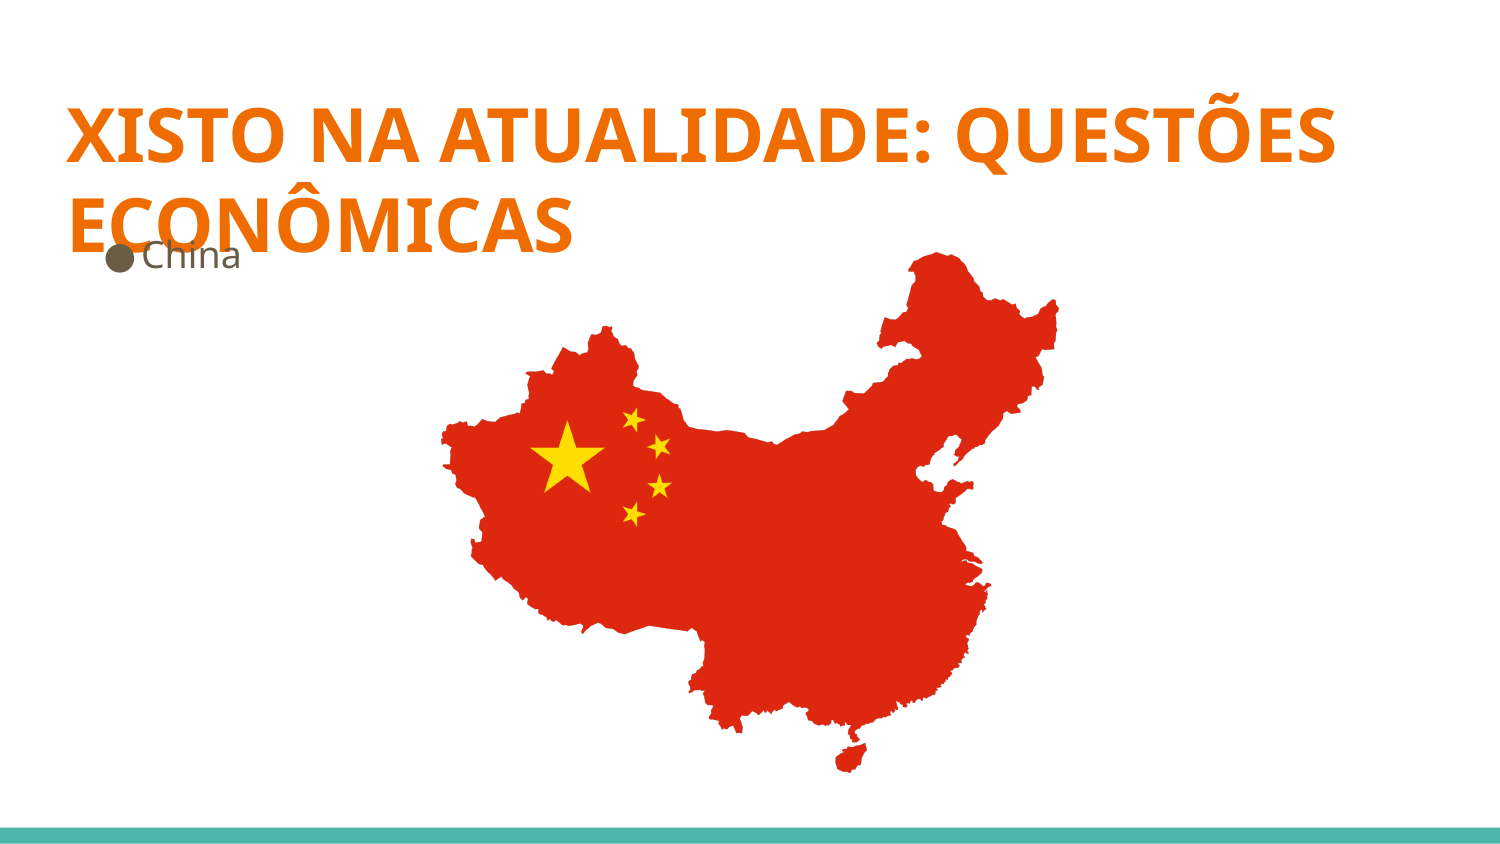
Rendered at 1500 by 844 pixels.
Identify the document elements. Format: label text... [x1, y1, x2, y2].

list China [51, 209, 1449, 275]
picture [440, 252, 1059, 773]
title XISTO NA ATUALIDADE: QUESTÕES ECONÔMICAS [51, 72, 1449, 189]
